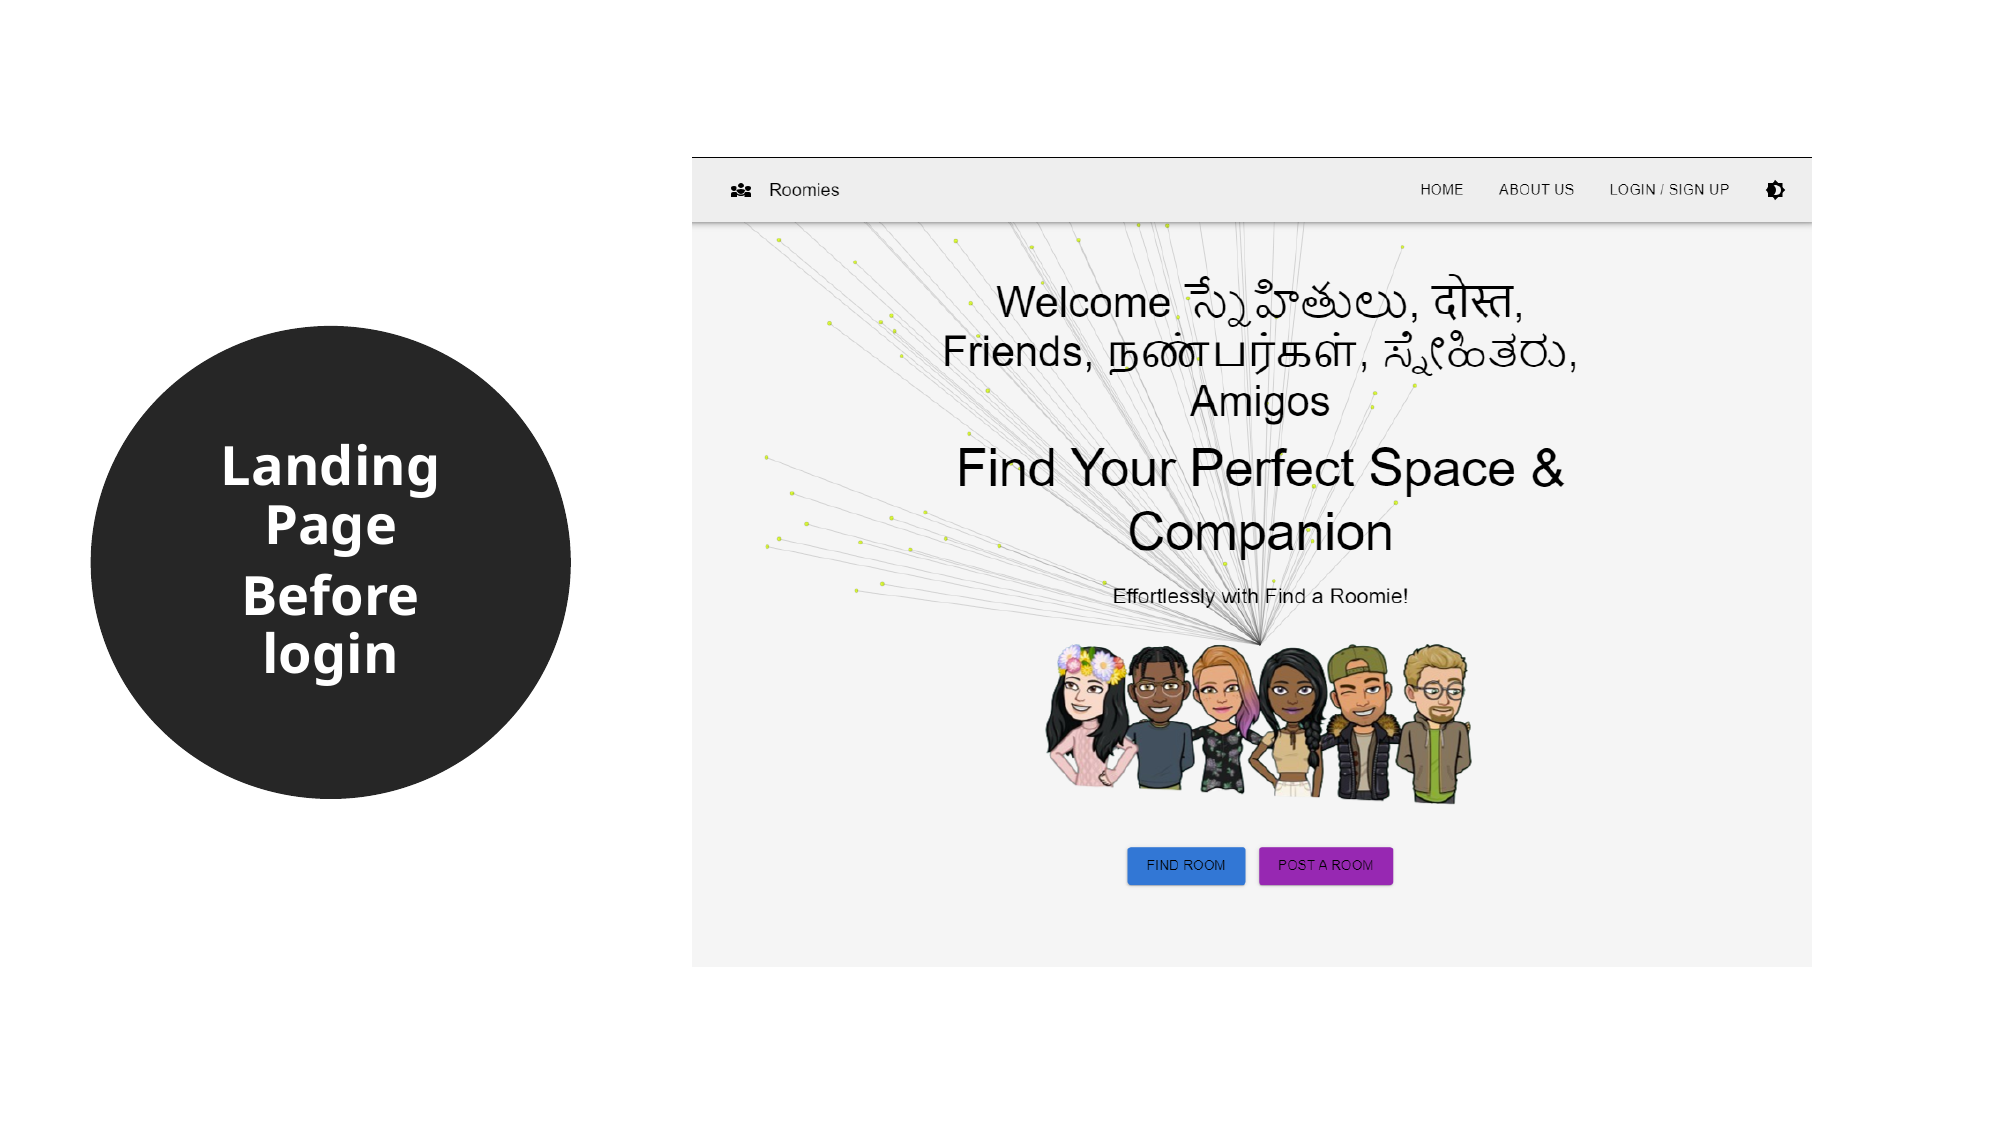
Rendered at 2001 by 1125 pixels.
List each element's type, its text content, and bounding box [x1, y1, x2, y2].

text_box Landing Page Before login [105, 340, 557, 785]
picture [692, 157, 1812, 967]
